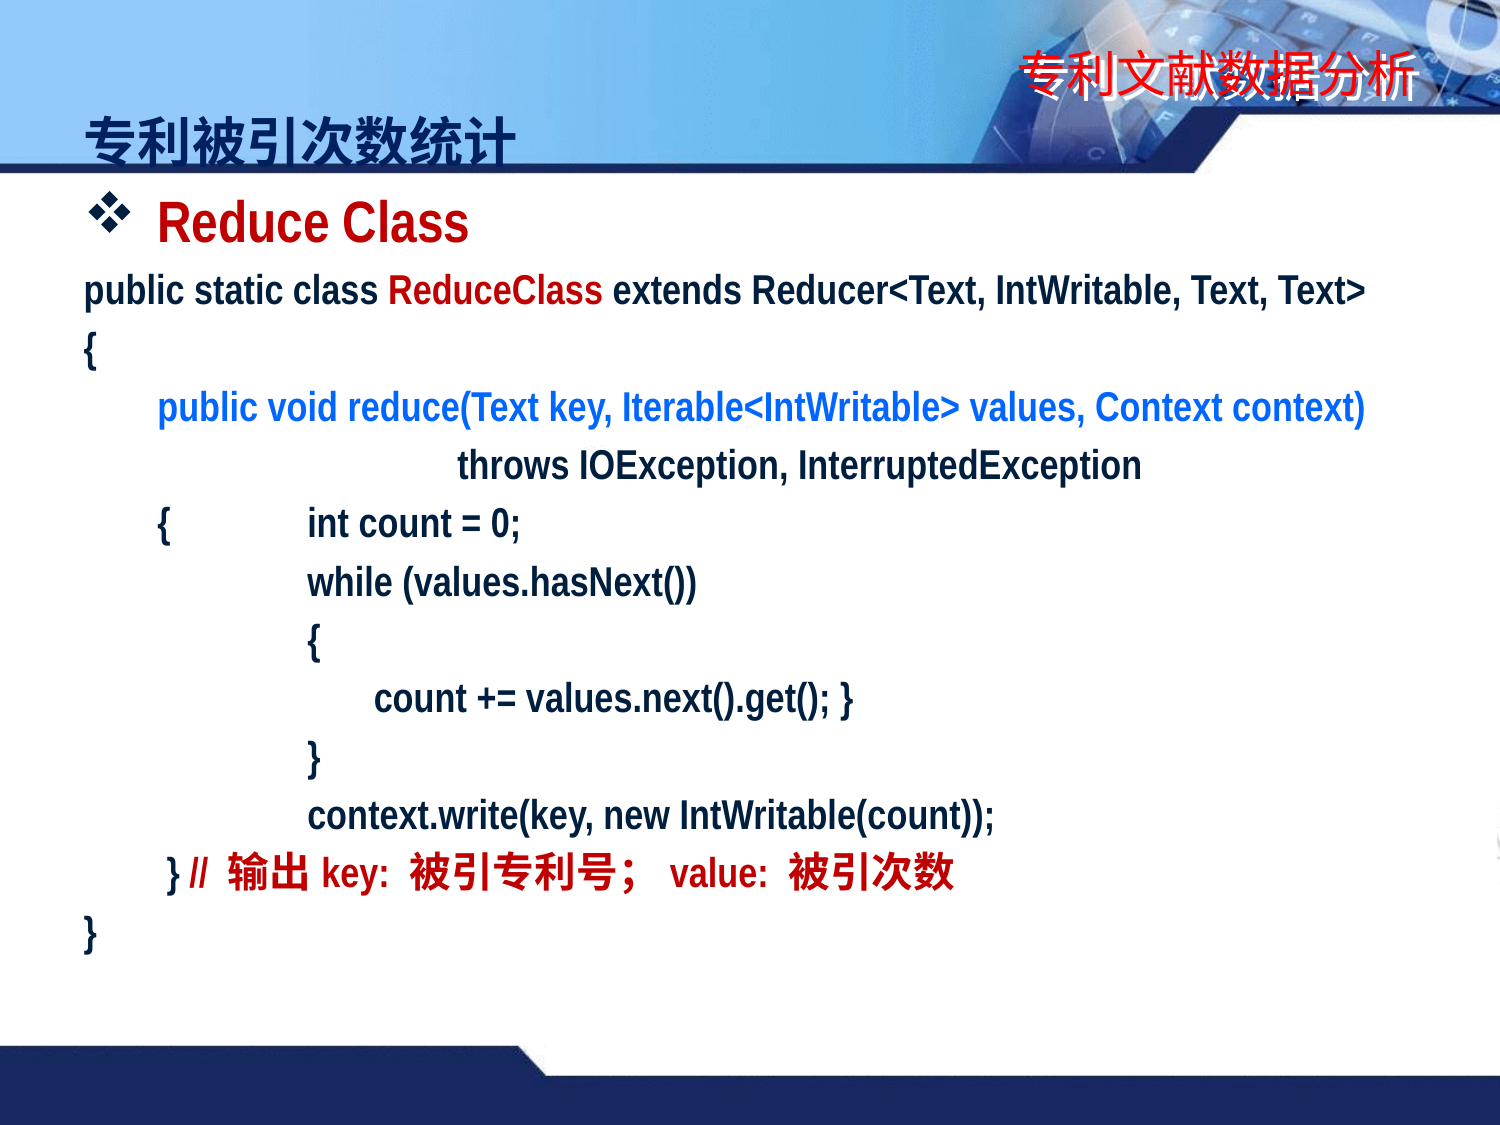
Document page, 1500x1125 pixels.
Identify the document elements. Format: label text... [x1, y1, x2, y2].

list 专利被引次数统计 Reduce Class public static class ReduceClass extends Reducer<Text, IntWritable, Text, Text> { public void reduce(Text key, Iterable<IntWritable> values, Context context) throws IOException, InterruptedException { int count = 0; while (values.hasNext()) { count += values.next().get(); } } context.write(key, new IntWritable(count)); } // 输出key: 被引专利号；value: 被引次数 } [68, 100, 1432, 1056]
picture [0, 0, 1500, 1125]
title 专利文献数据分析 [101, 38, 1432, 118]
